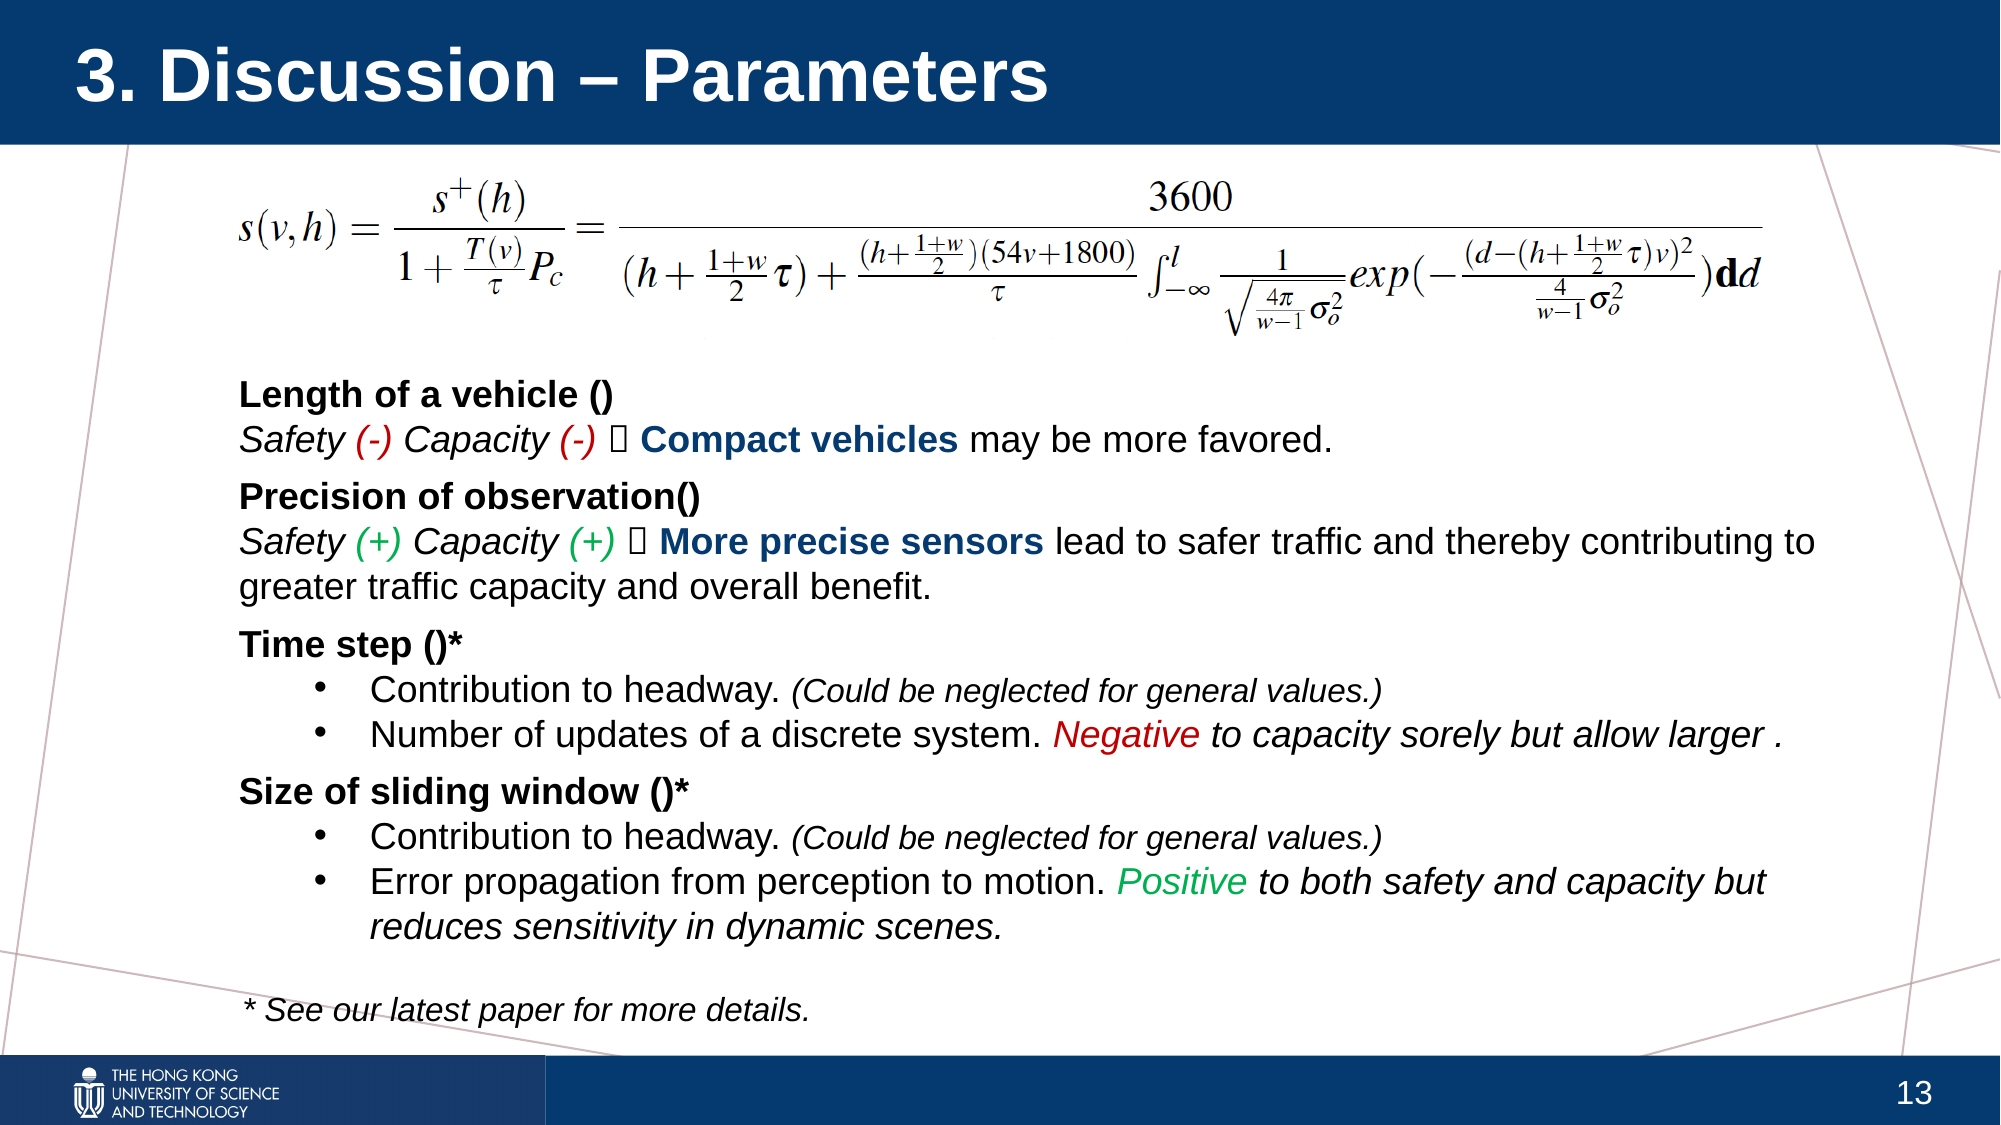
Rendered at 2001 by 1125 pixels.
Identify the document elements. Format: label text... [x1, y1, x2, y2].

text_box 13 [1881, 1063, 1948, 1119]
text_box [546, 1055, 2000, 1125]
text_box 3. Discussion – Parameters [0, 0, 2000, 146]
text_box * See our latest paper for more details. [227, 980, 828, 1035]
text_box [223, 169, 1776, 339]
picture [0, 1055, 546, 1125]
